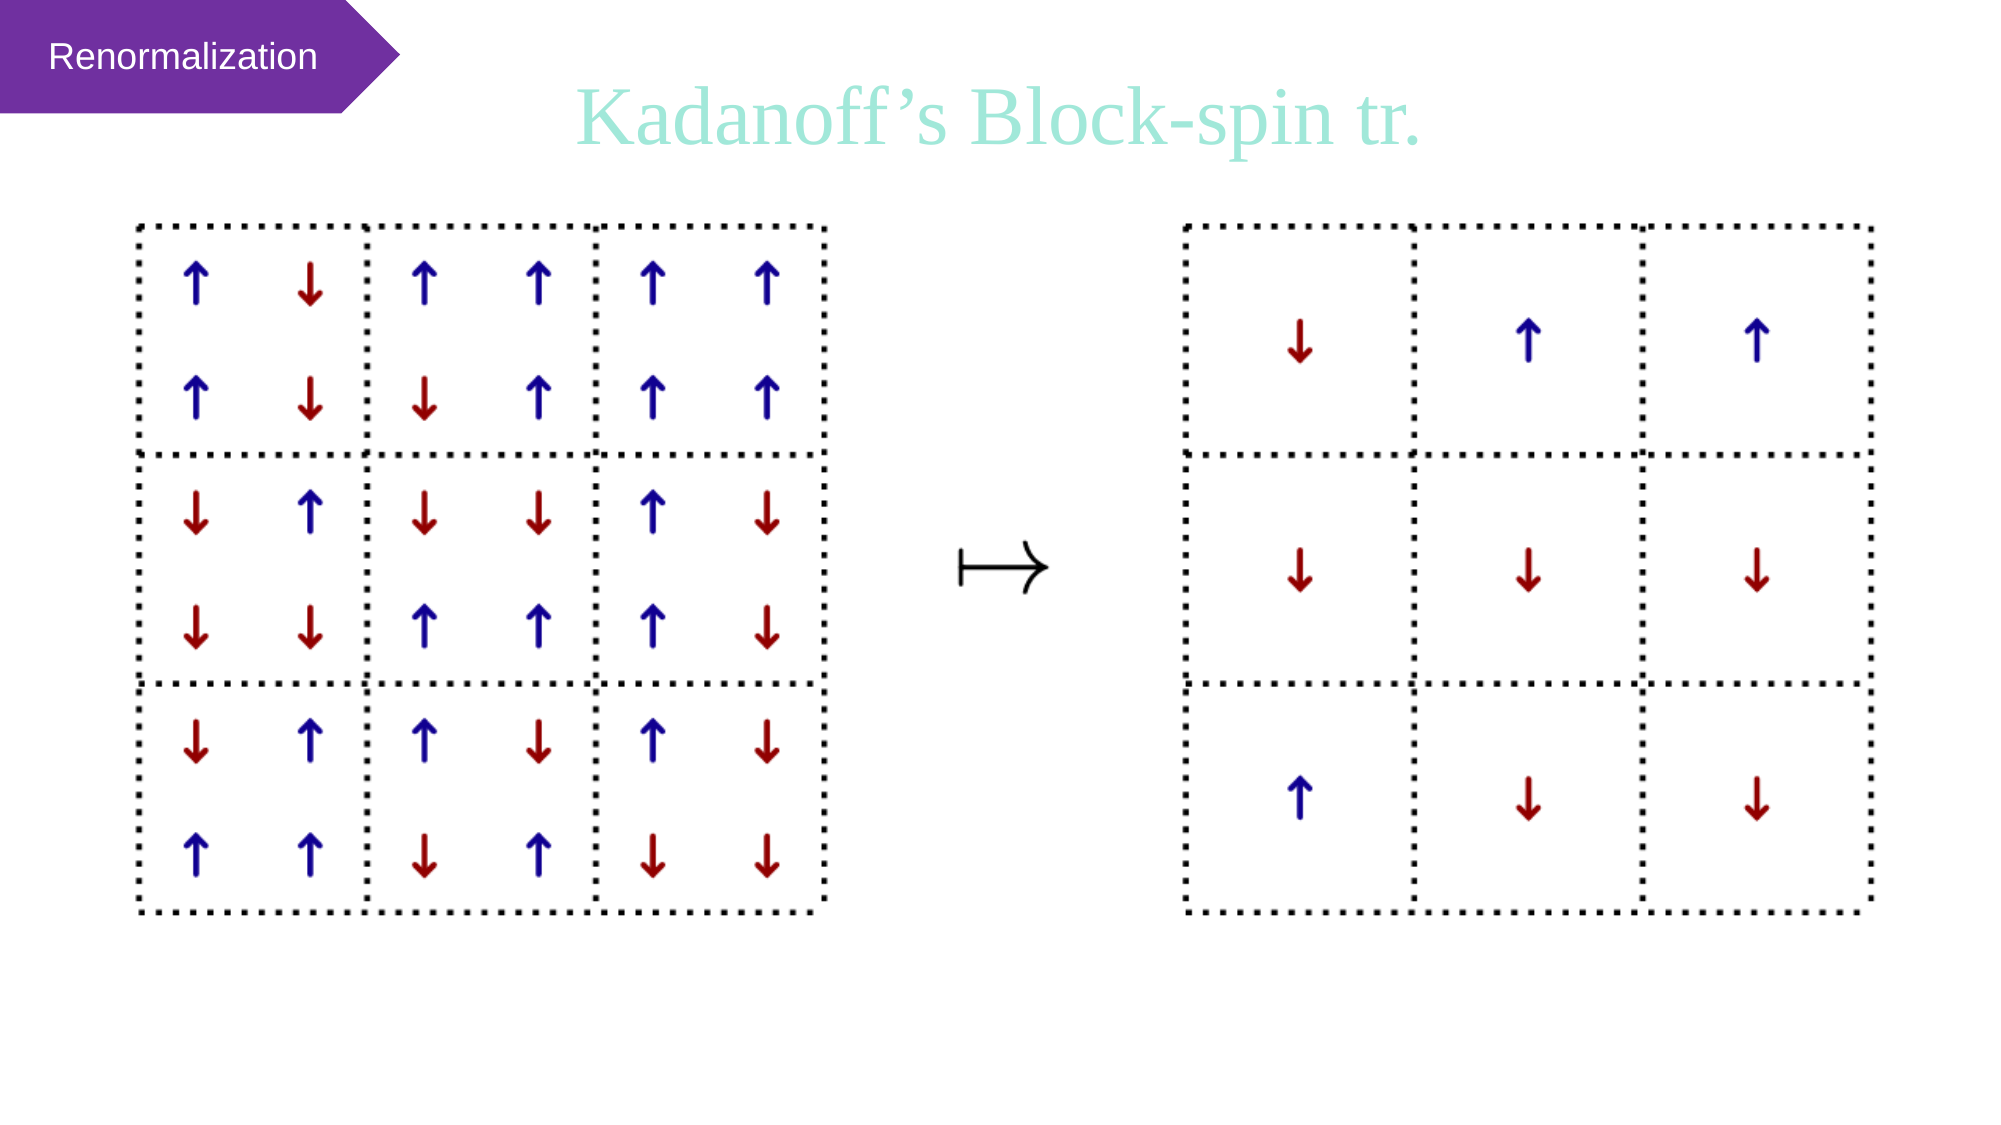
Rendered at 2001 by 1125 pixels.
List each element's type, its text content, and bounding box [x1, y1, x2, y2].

text_box Renormalization [0, 0, 398, 112]
picture [94, 194, 1906, 940]
text_box Kadanoff’s Block-spin tr. [444, 53, 1556, 169]
